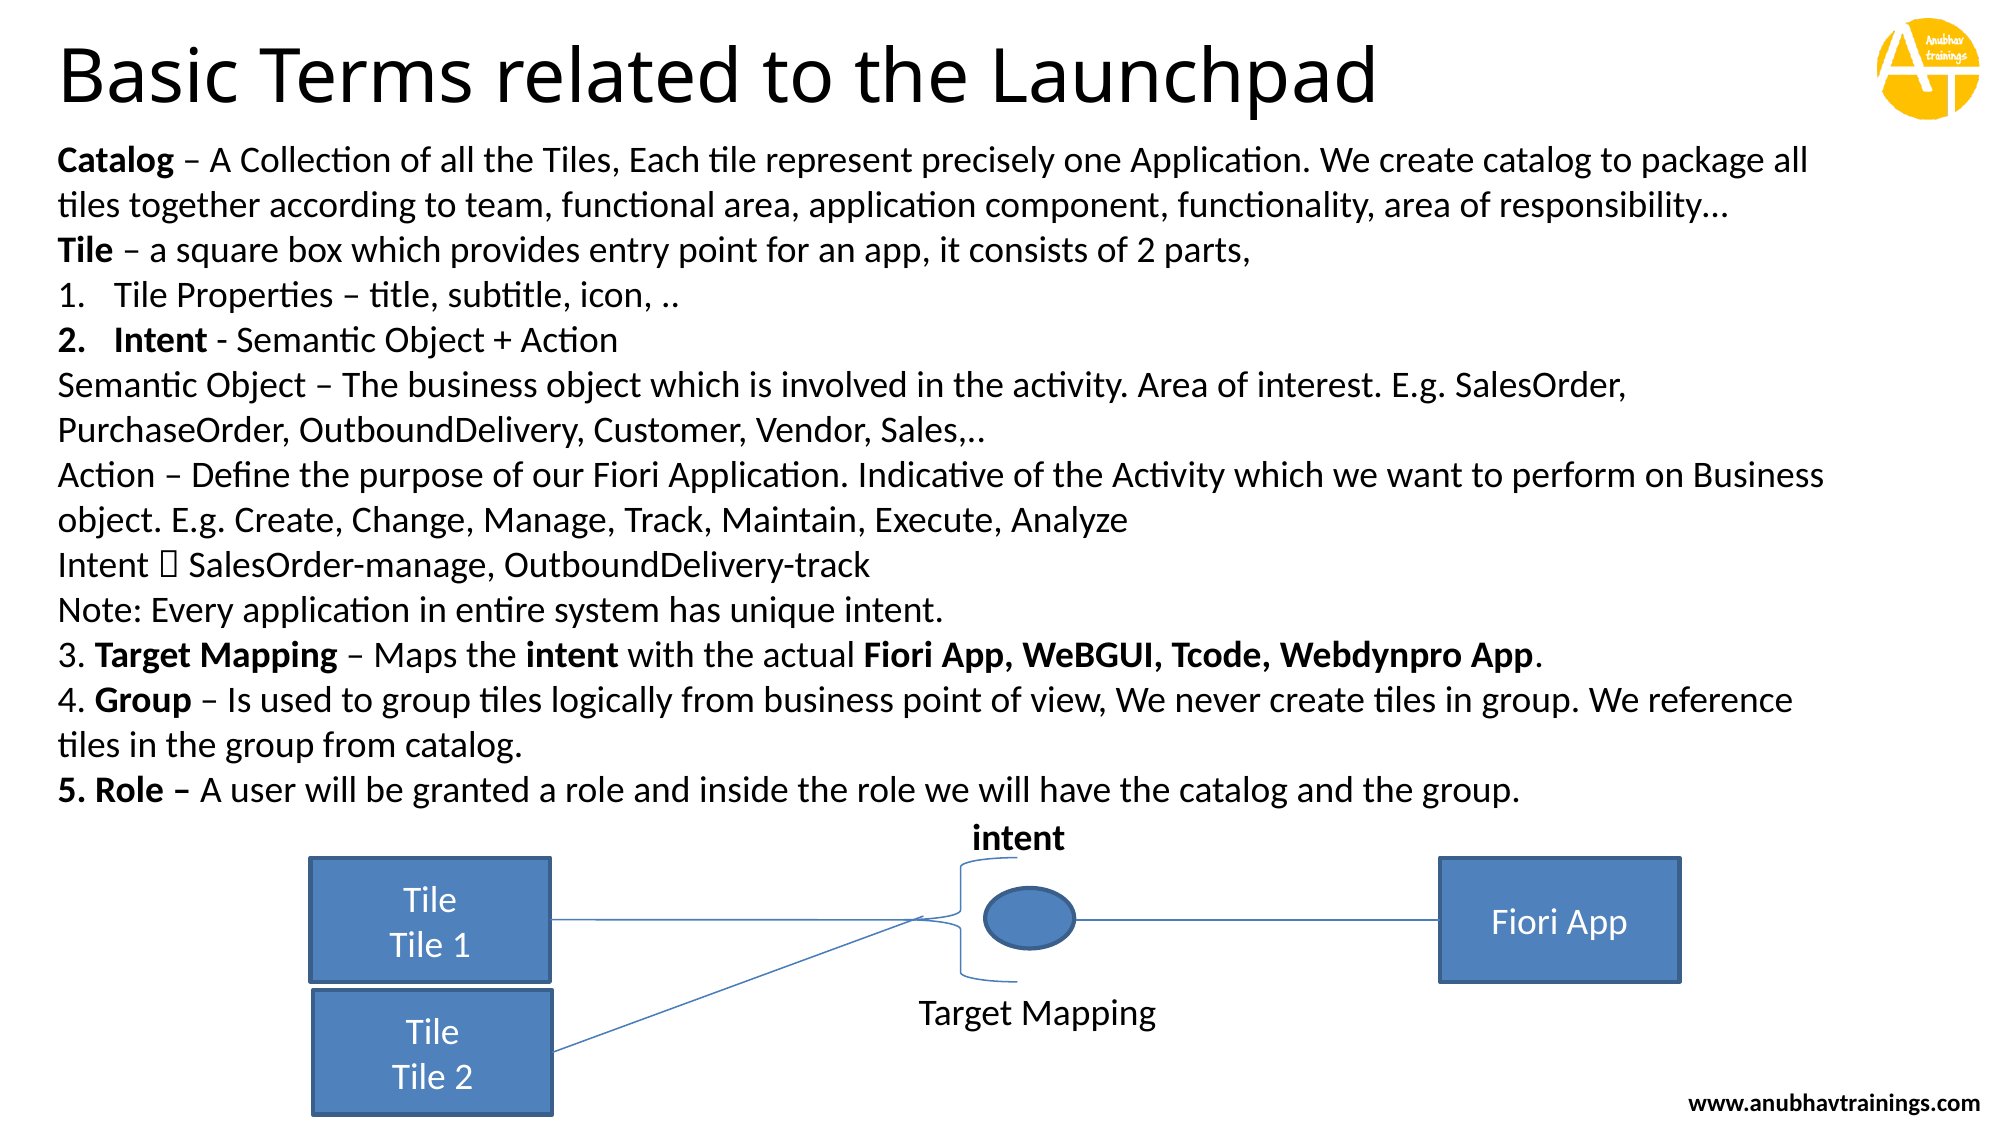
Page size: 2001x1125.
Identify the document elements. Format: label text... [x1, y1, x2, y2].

text_box intent [957, 805, 1105, 866]
text_box [924, 866, 1018, 980]
text_box [1018, 887, 1075, 949]
text_box Tile Tile 1 [310, 857, 550, 982]
text_box Target Mapping [924, 980, 1314, 1041]
text_box Tile Tile 2 [312, 990, 553, 1115]
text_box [552, 915, 924, 1053]
text_box Basic Terms related to the Launchpad [42, 30, 1851, 127]
text_box Catalog – A Collection of all the Tiles, Each tile represent precisely one Application. We create catalog to package all tiles together according to team, functional area, application component, functionality, area of responsibility… Tile – a square box which provides entry point for an app, it consists of 2 parts, Tile Properties – title, subtitle, icon, .. Intent - Semantic Object + Action Semantic Object – The business object which is involved in the activity. Area of interest. E.g. SalesOrder, PurchaseOrder, OutboundDelivery, Customer, Vendor, Sales,.. Action – Define the purpose of our Fiori Application. Indicative of the Activity which we want to perform on Business object. E.g. Create, Change, Manage, Track, Maintain, Execute, Analyze Intent  SalesOrder-manage, OutboundDelivery-track Note: Every application in entire system has unique intent. 3. Target Mapping – Maps the intent with the actual Fiori App, WeBGUI, Tcode, Webdynpro App. 4. Group – Is used to group tiles logically from business point of view, We never create tiles in group. We reference tiles in the group from catalog. 5. Role – A user will be granted a role and inside the role we will have the catalog and the group. [42, 127, 1874, 818]
text_box Fiori App [1440, 857, 1680, 982]
footer www.anubhavtrainings.com [1669, 1089, 2000, 1114]
picture [1866, 11, 1985, 128]
